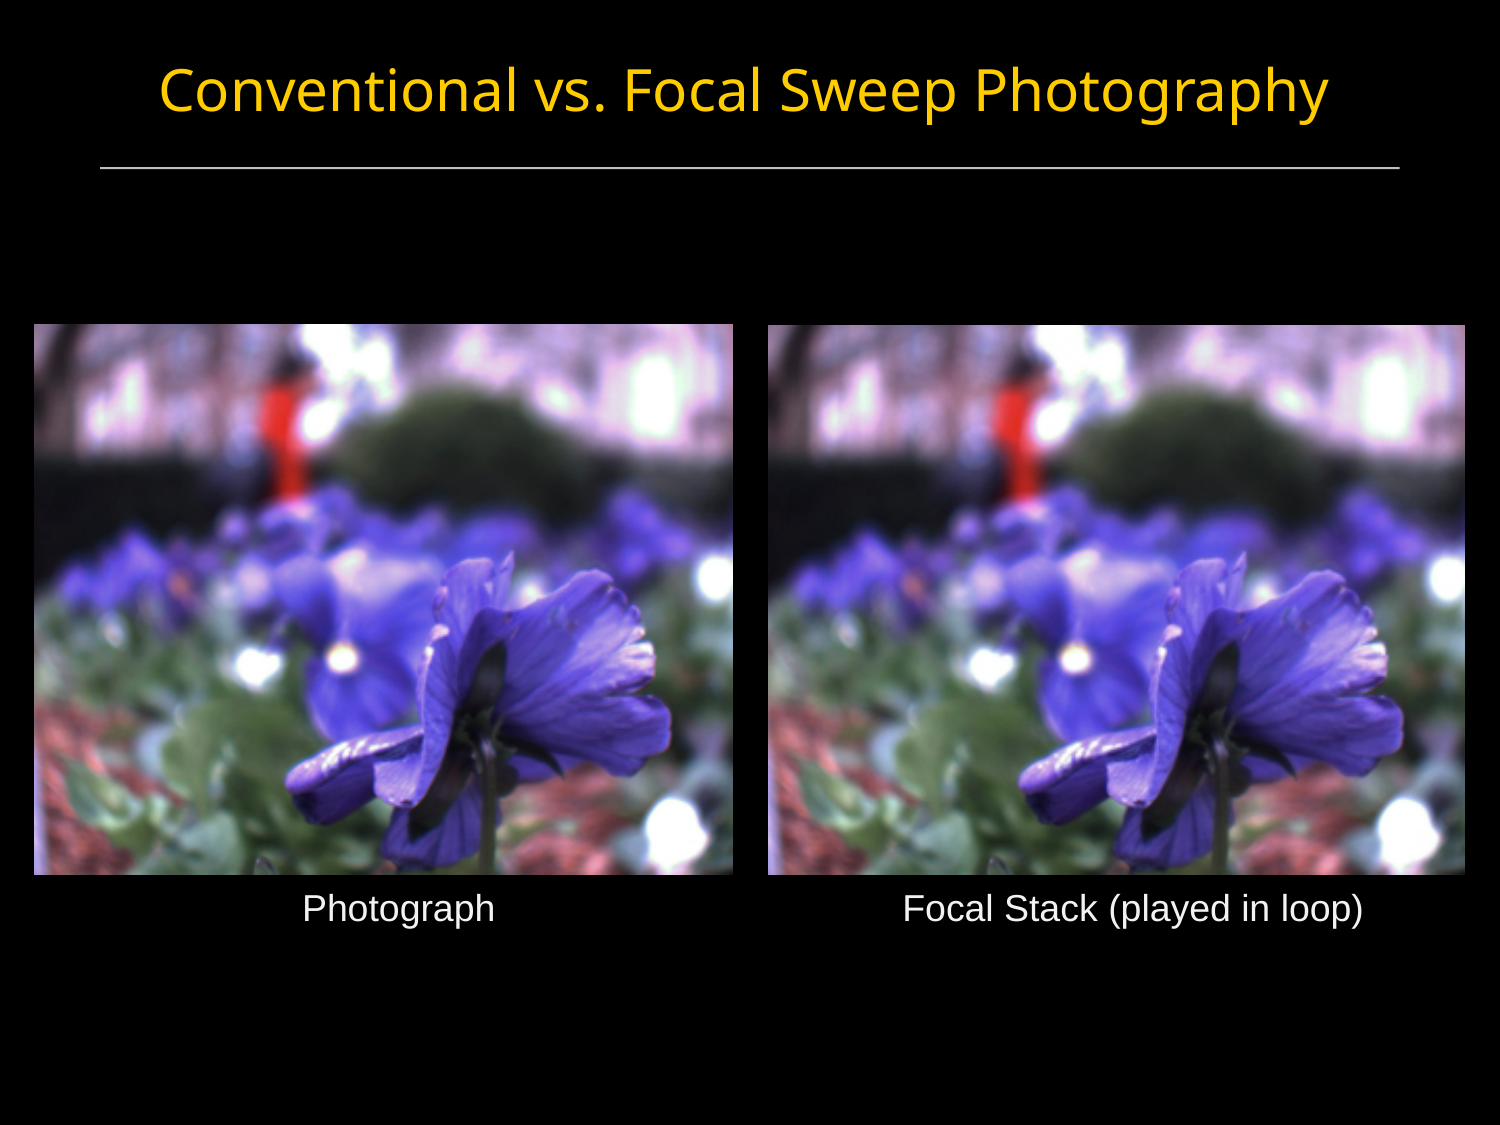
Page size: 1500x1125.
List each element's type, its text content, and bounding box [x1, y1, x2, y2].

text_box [767, 324, 1466, 876]
text_box Focal Stack (played in loop) [887, 884, 1388, 937]
text_box Conventional vs. Focal Sweep Photography [74, 19, 1413, 158]
picture [34, 324, 733, 876]
text_box Photograph [287, 884, 525, 937]
